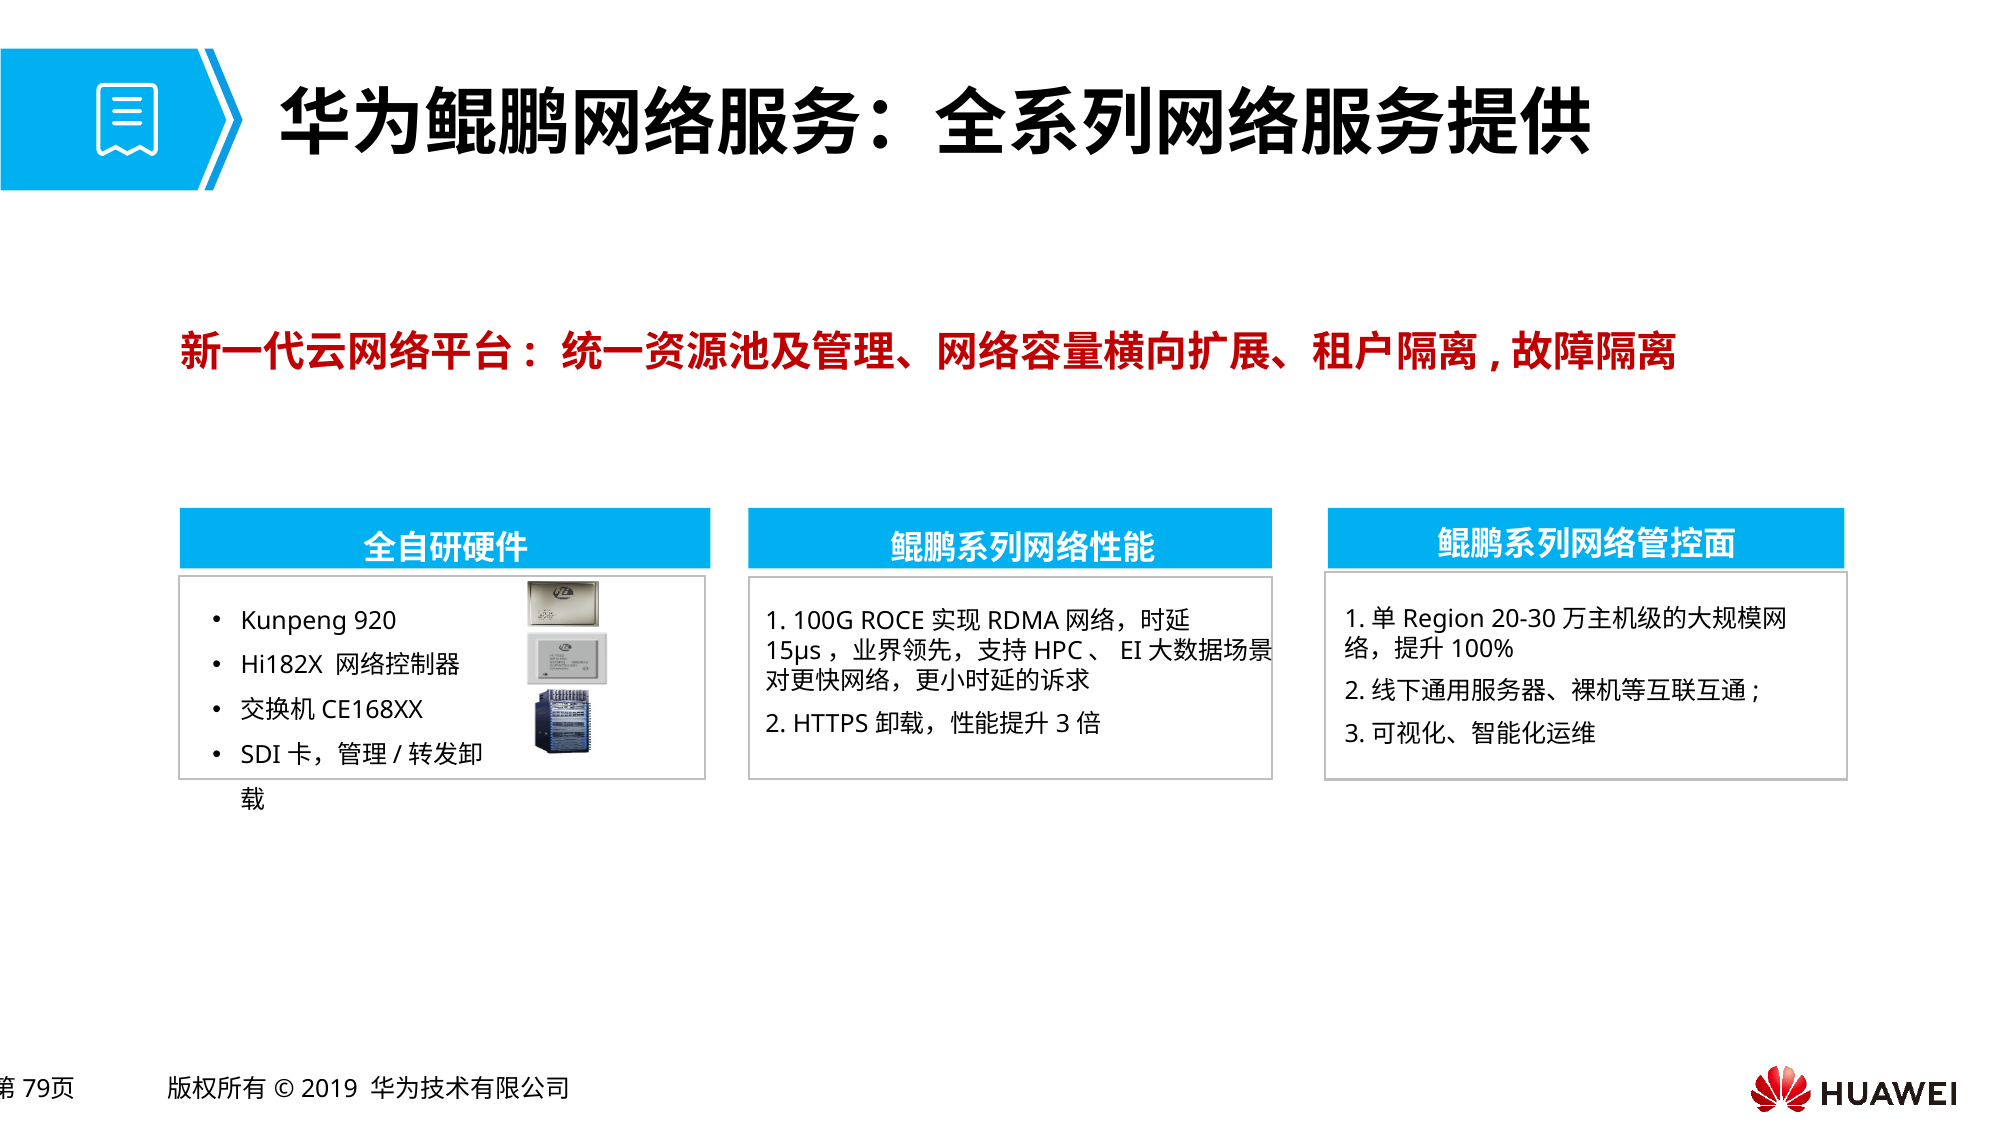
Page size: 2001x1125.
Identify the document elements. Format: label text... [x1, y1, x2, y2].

text_box 新一代云网络平台: [165, 317, 546, 382]
title 华为鲲鹏网络服务：全系列网络服务提供 [261, 67, 1875, 173]
picture [1751, 1066, 1956, 1112]
text_box [54, 22, 2000, 136]
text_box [178, 507, 1848, 780]
text_box 统一资源池及管理、网络容量横向扩展、租户隔离,故障隔离 [546, 317, 1870, 383]
